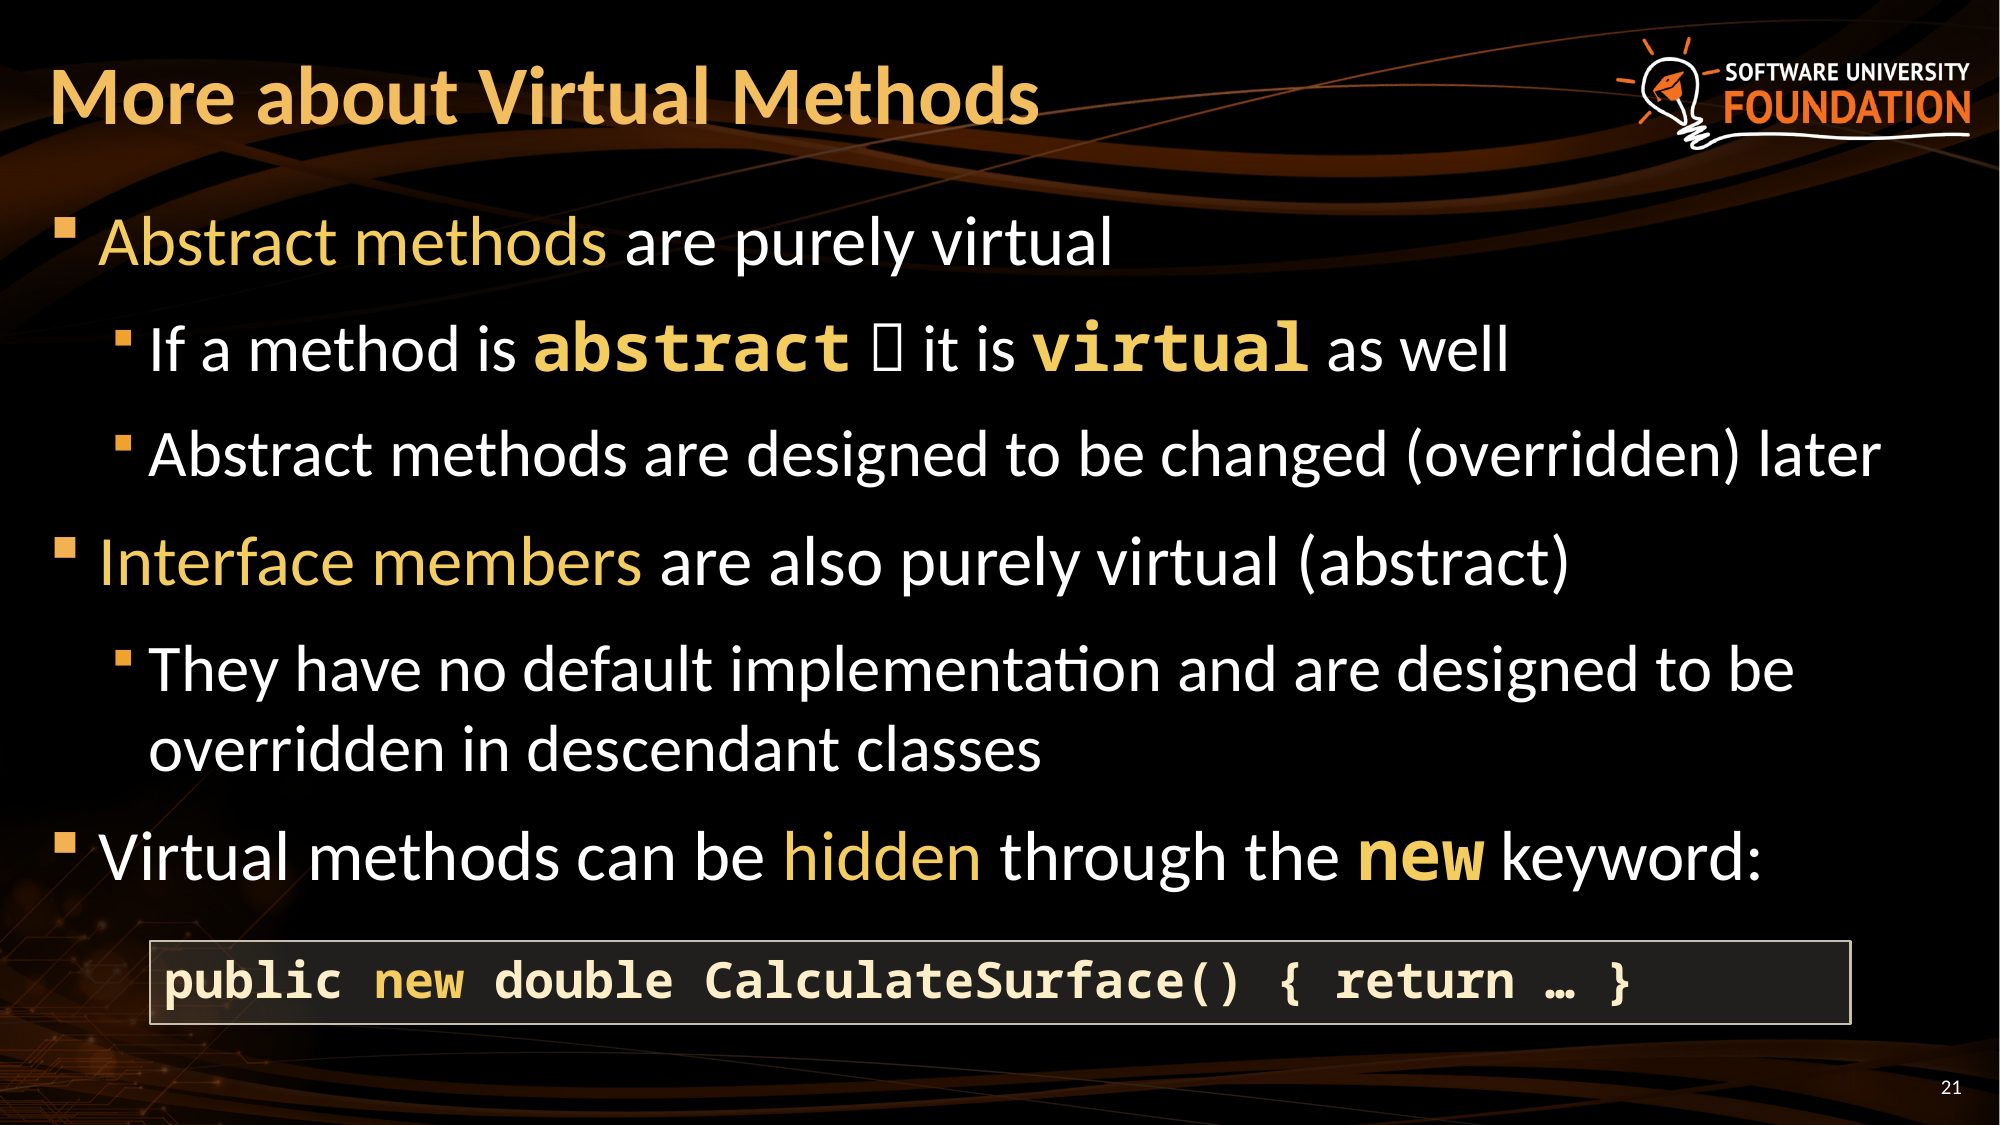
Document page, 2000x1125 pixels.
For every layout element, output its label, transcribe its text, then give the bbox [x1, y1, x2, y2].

text_box public new double CalculateSurface() { return … } [149, 940, 1851, 1025]
list Abstract methods are purely virtual If a method is abstract  it is virtual as well Abstract methods are designed to be changed (overridden) later Interface members are also purely virtual (abstract) They have no default implementation and are designed to be overridden in descendant classes Virtual methods can be hidden through the new keyword: [31, 188, 1968, 1103]
picture [0, 0, 2000, 1125]
title More about Virtual Methods [30, 6, 1602, 189]
